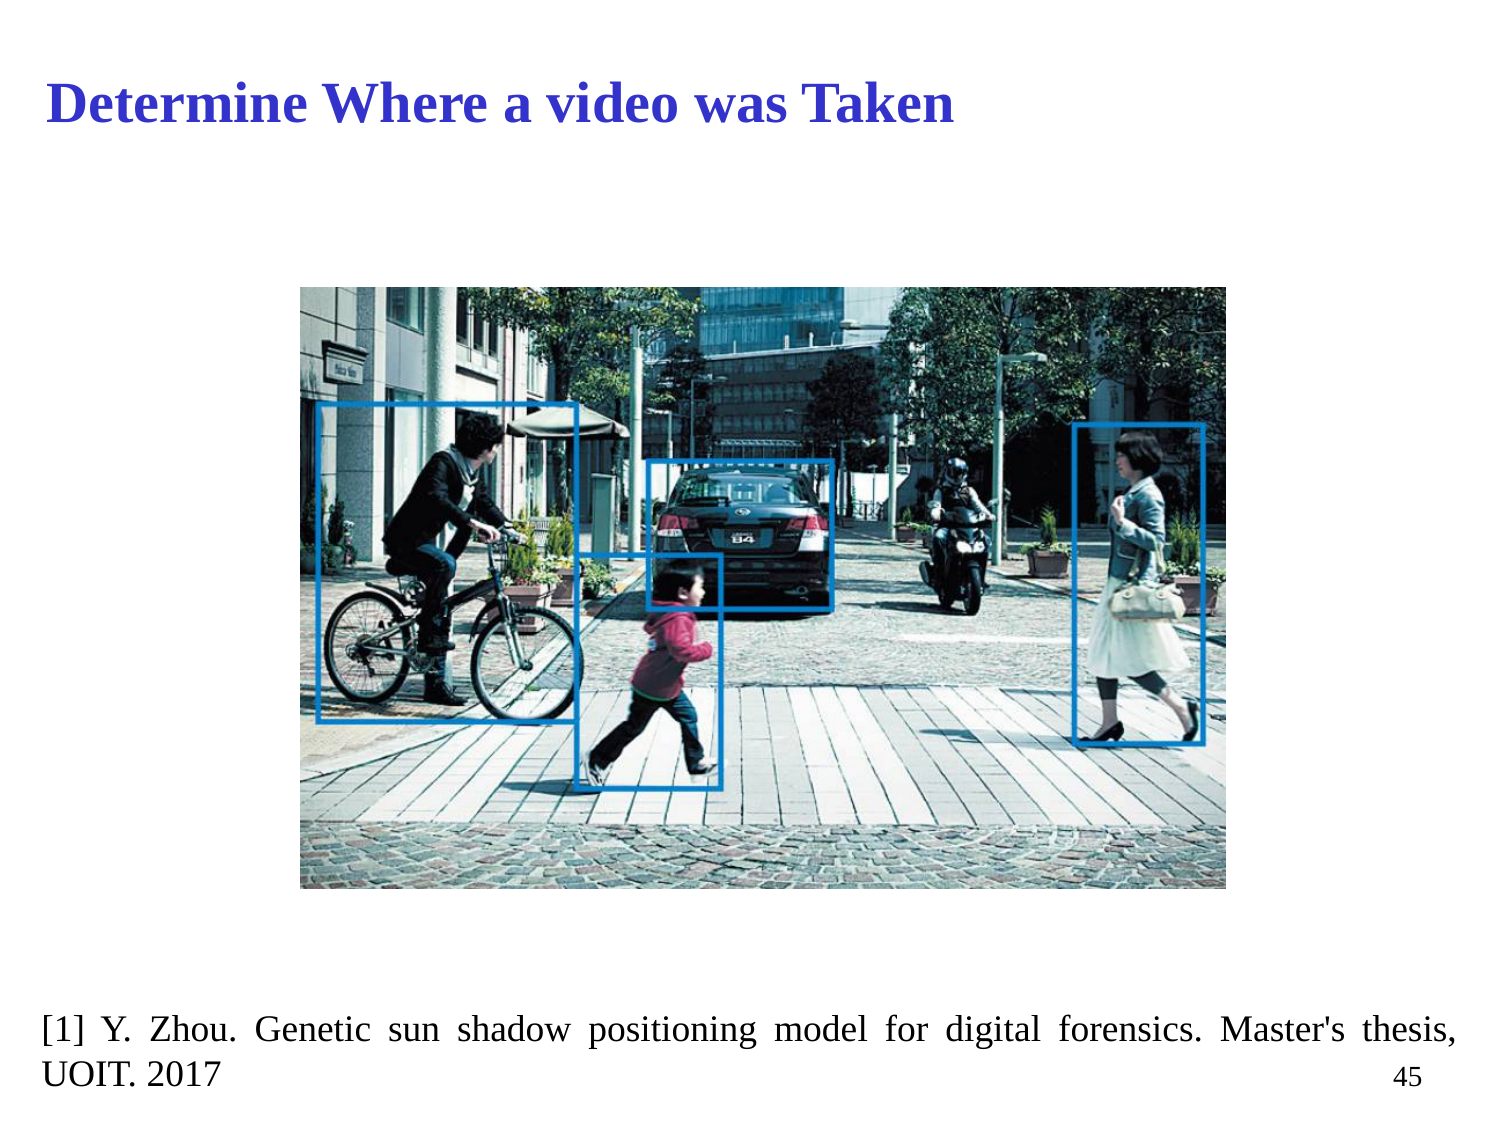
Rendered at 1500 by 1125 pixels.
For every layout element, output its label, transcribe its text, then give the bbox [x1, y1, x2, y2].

text_box 45 [1311, 1049, 1438, 1125]
picture [299, 287, 1226, 889]
text_box [1] Y. Zhou. Genetic sun shadow positioning model for digital forensics. Master's thesis, UOIT. 2017 [26, 996, 1474, 1102]
text_box Determine Where a video was Taken [26, 34, 975, 164]
